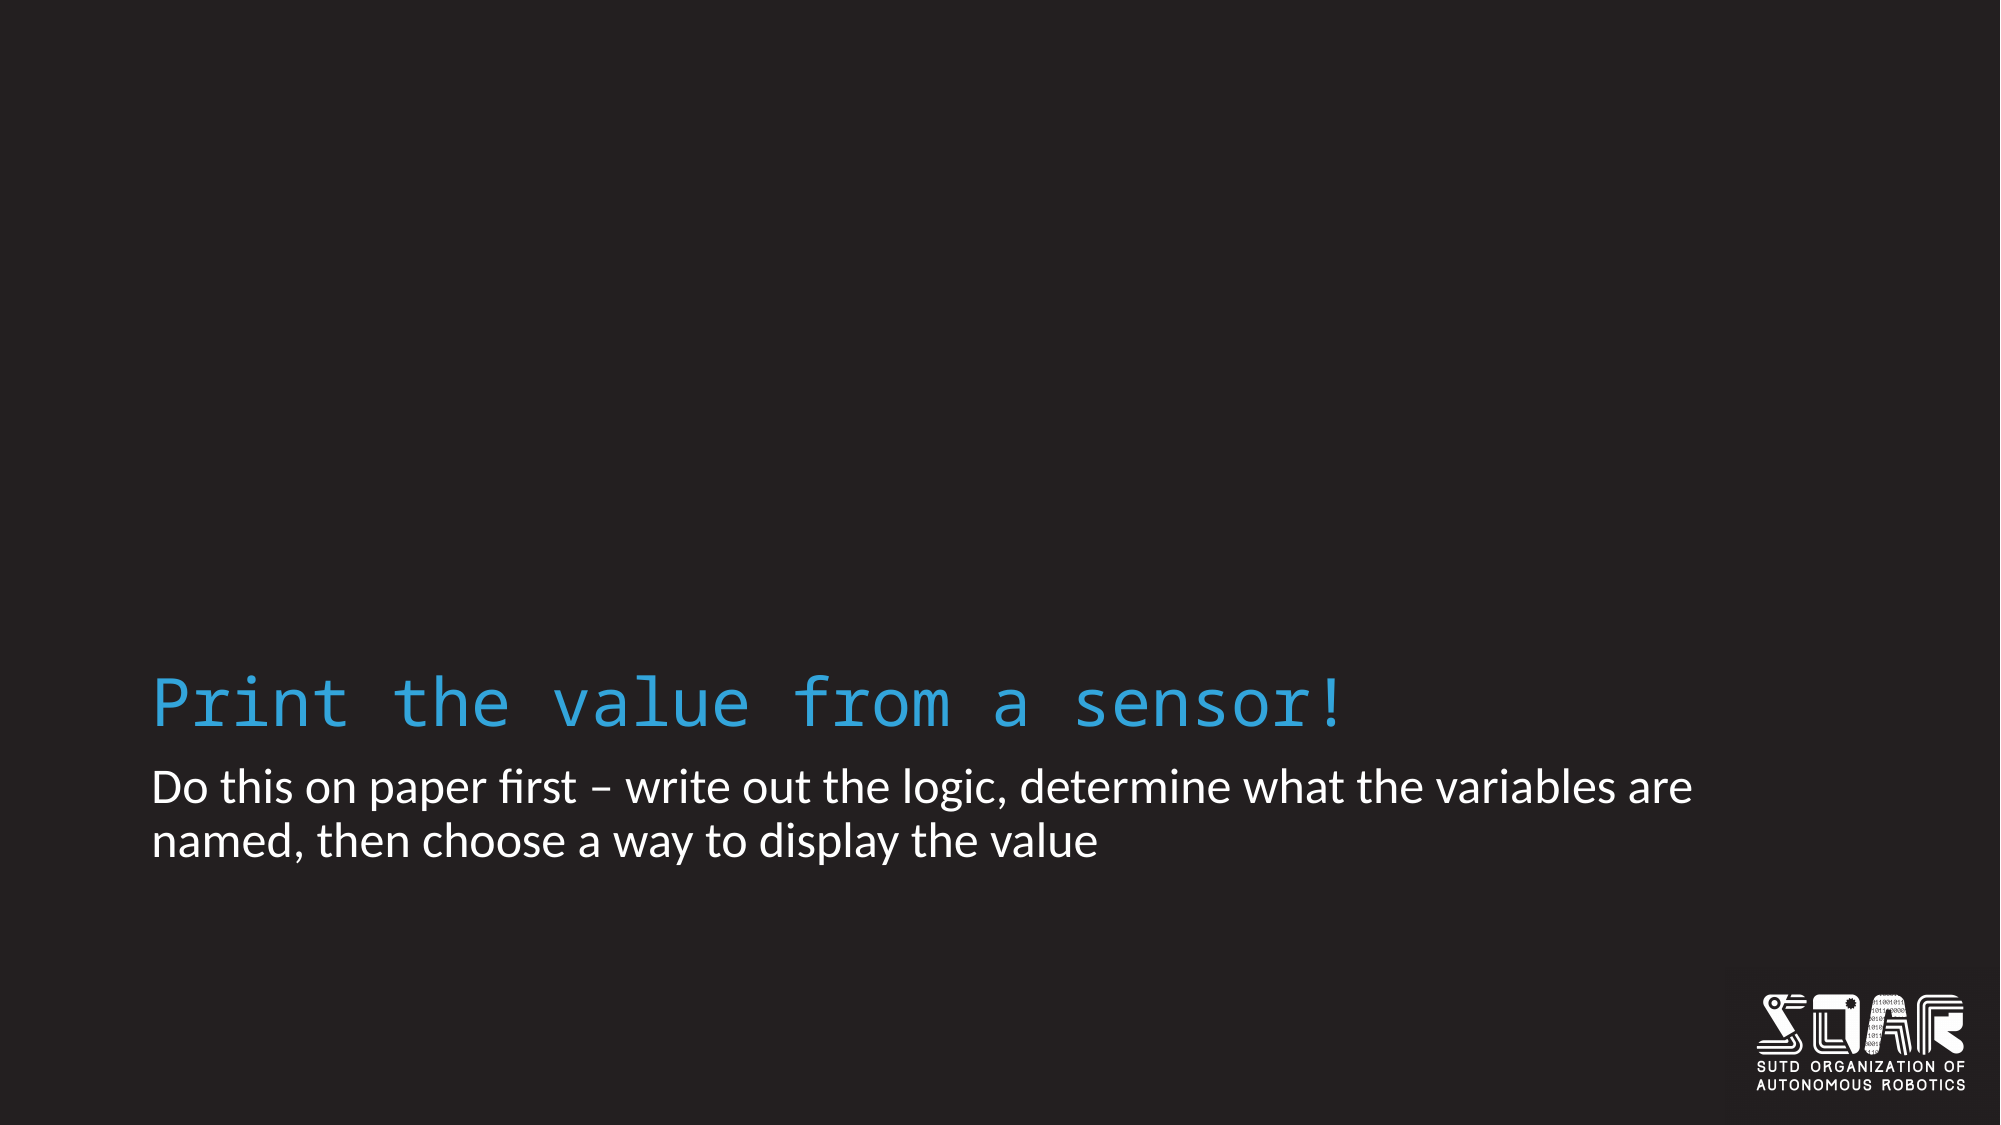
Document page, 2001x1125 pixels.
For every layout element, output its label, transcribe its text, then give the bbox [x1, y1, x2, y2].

list Do this on paper first – write out the logic, determine what the variables are named, then choose a way to display the value [136, 752, 1862, 999]
title Print the value from a sensor! [136, 280, 1862, 749]
picture [1725, 967, 2000, 1125]
